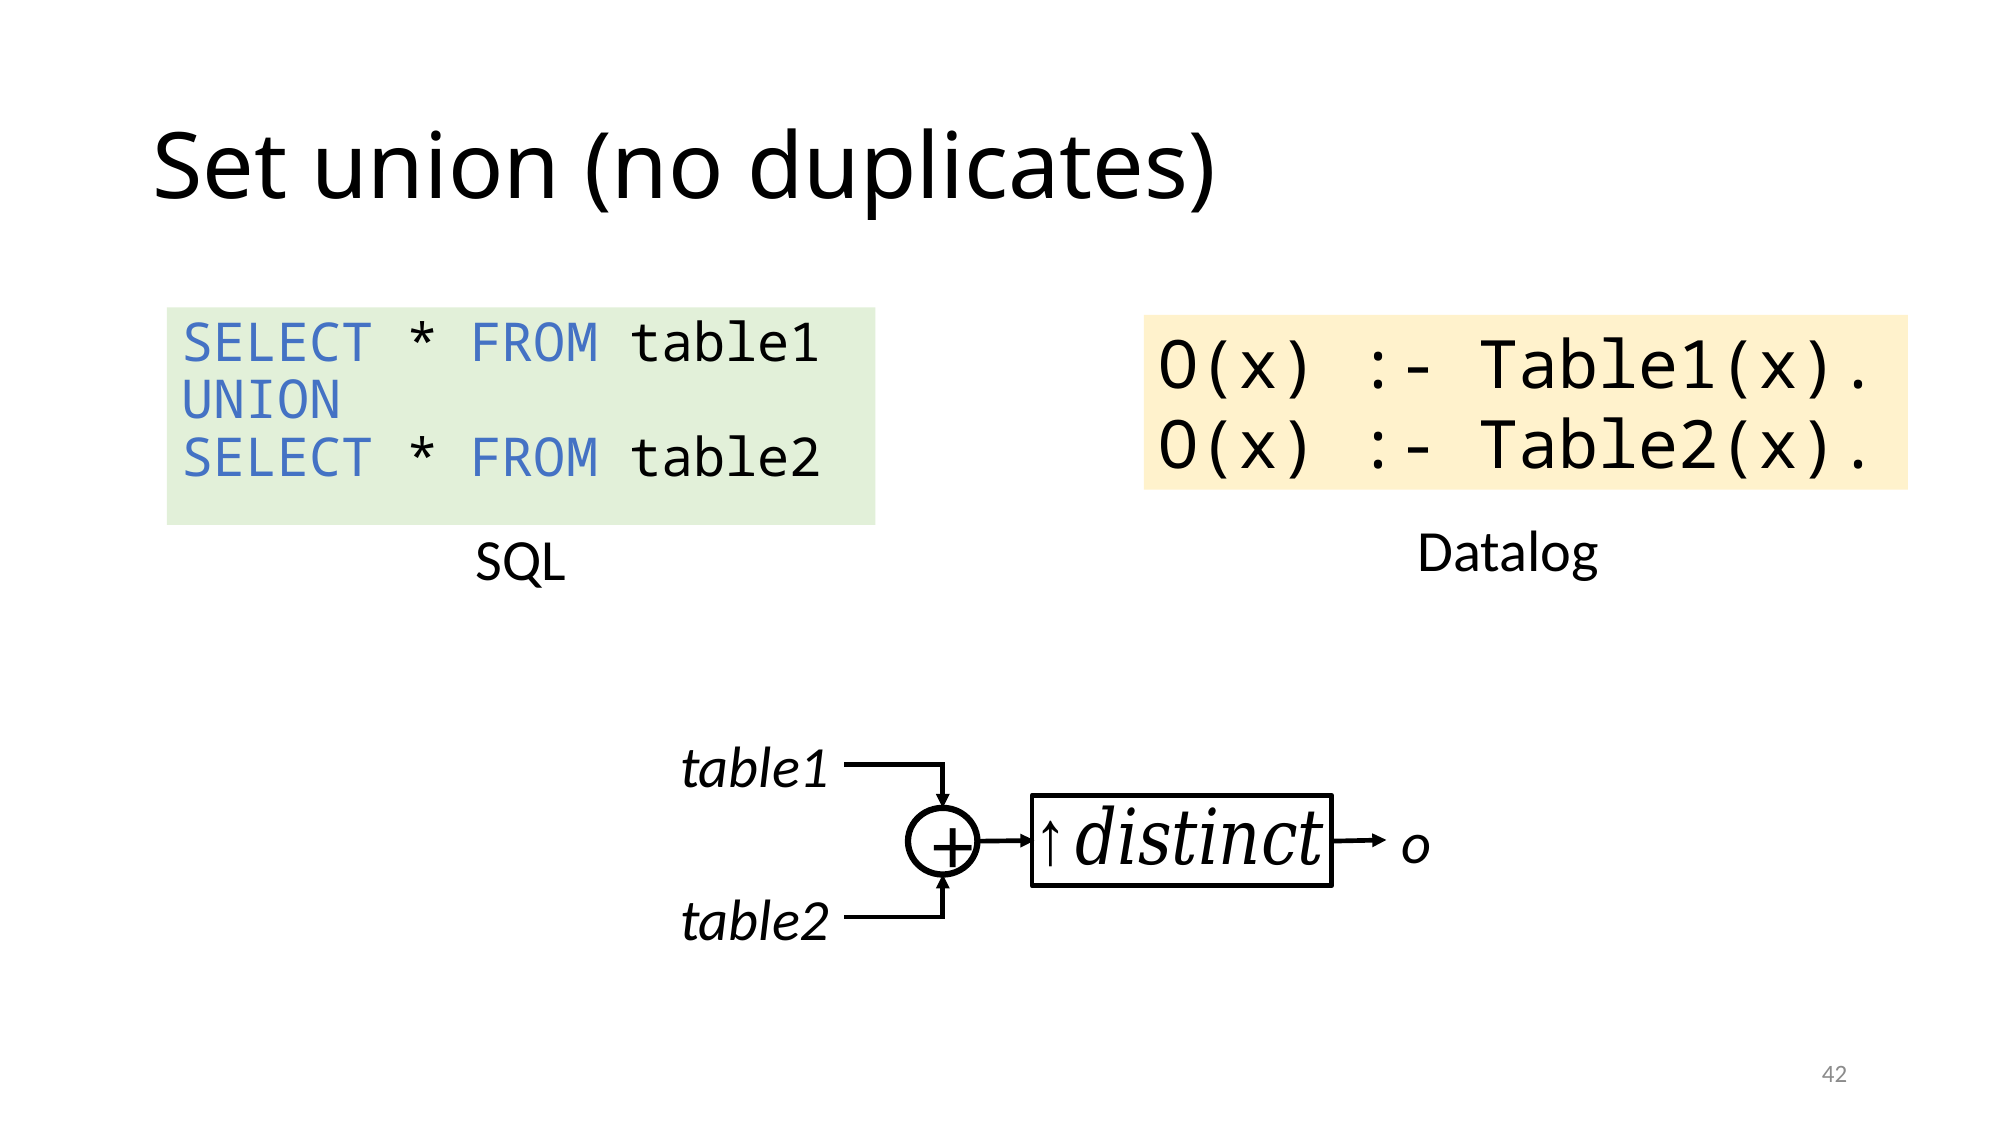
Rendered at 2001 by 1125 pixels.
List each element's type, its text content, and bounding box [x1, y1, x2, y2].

text_box table2 [665, 874, 845, 960]
title Set union (no duplicates) [137, 59, 1863, 278]
text_box + [906, 806, 979, 876]
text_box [845, 764, 943, 808]
text_box o [1386, 797, 1448, 883]
text_box Datalog [1402, 505, 1614, 591]
text_box O(x) :- Table1(x). O(x) :- Table2(x). [1143, 314, 1908, 490]
text_box SQL [460, 514, 582, 600]
list SELECT * FROM table1 UNION SELECT * FROM table2 [166, 307, 876, 525]
slide_number 42 [1798, 1042, 1863, 1103]
text_box table1 [665, 722, 845, 807]
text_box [845, 874, 943, 918]
